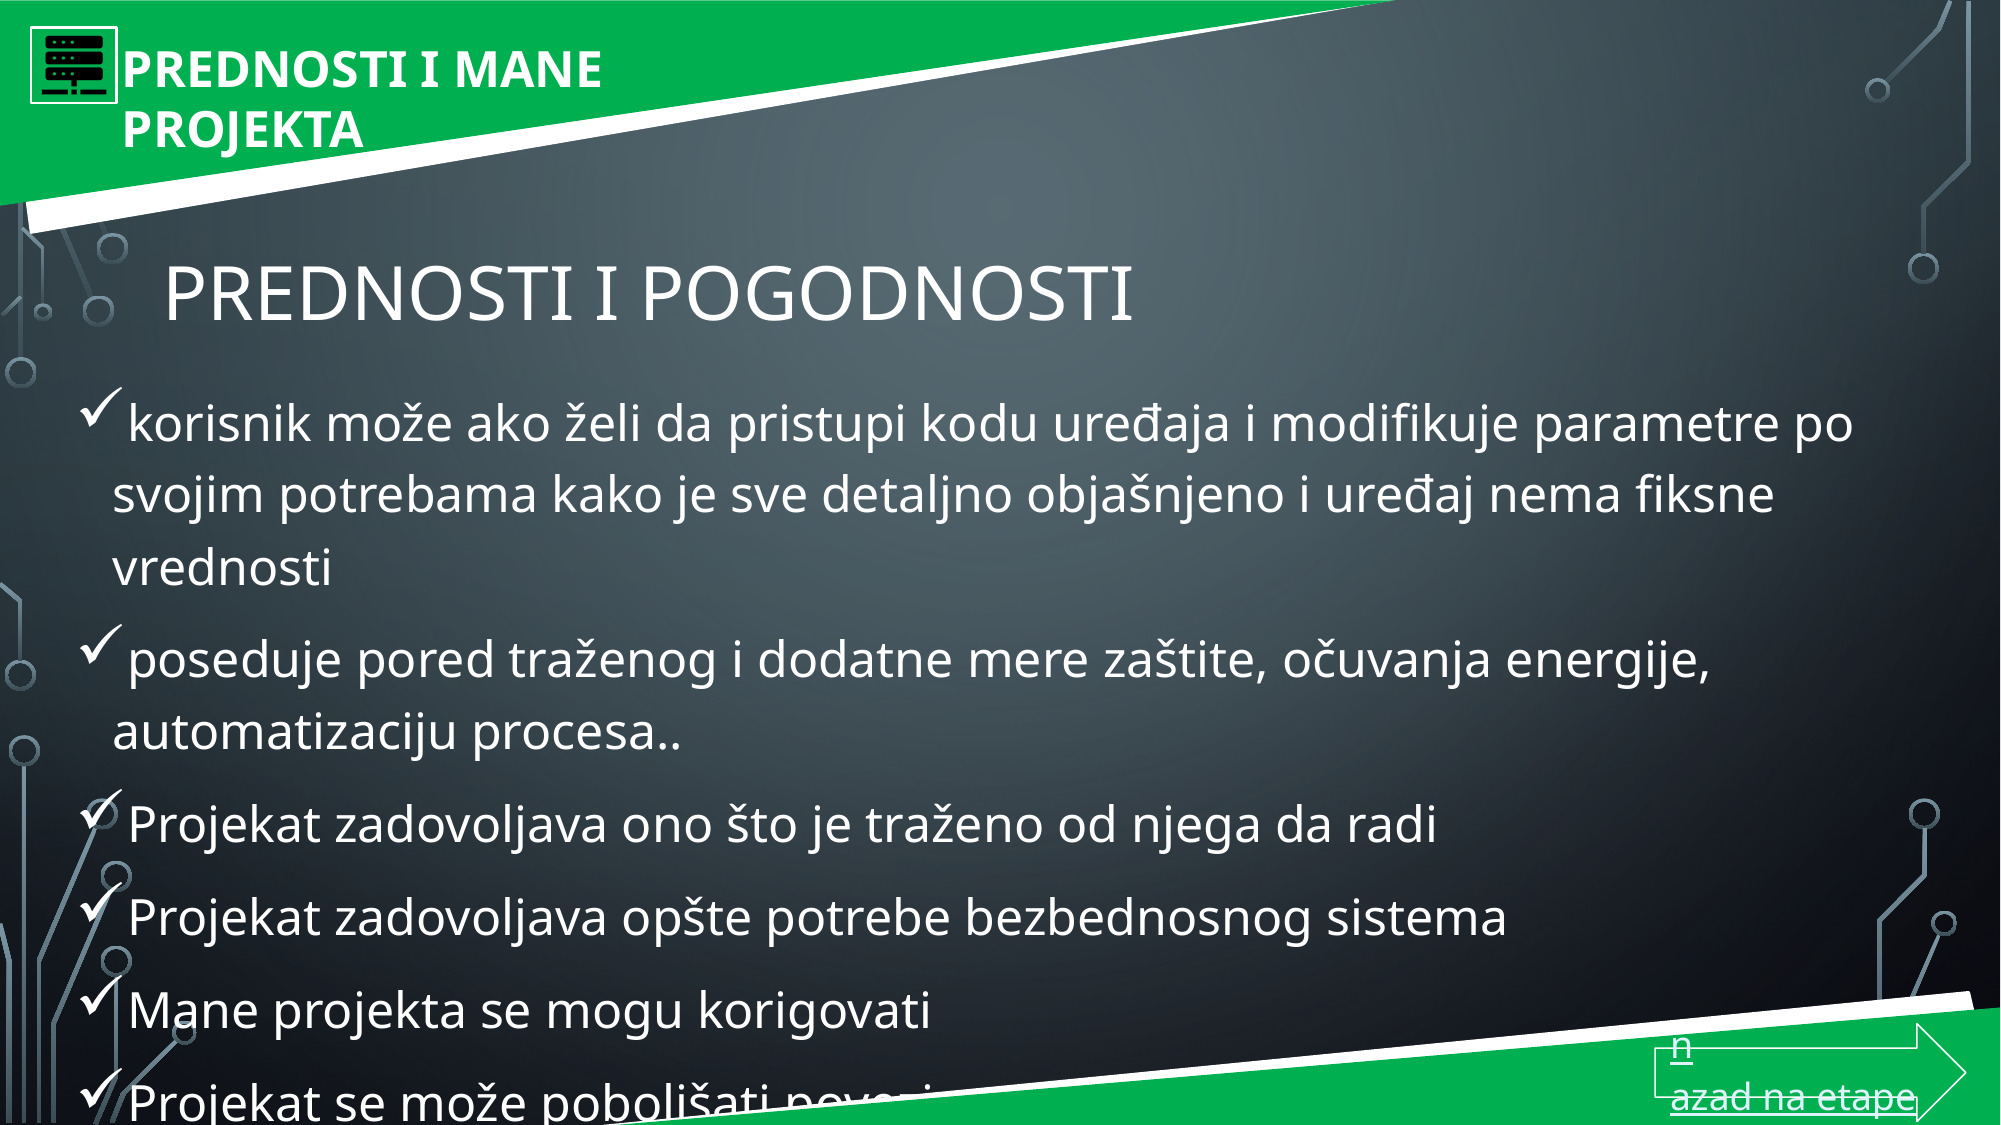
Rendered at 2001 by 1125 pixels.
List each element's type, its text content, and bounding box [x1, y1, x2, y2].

title PREDNOSTI i pogodnosti [147, 88, 1773, 371]
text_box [603, 992, 2000, 1125]
list korisnik može ako želi da pristupi kodu uređaja i modifikuje parametre po svojim potrebama kako je sve detaljno objašnjeno i uređaj nema fiksne vrednosti poseduje pored traženog i dodatne mere zaštite, očuvanja energije, automatizaciju procesa.. Projekat zadovoljava ono što je traženo od njega da radi Projekat zadovoljava opšte potrebe bezbednosnog sistema Mane projekta se mogu korigovati Projekat se može poboljšati povezivanjem na dodatni manji sistem [60, 371, 2000, 993]
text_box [0, 0, 1397, 233]
